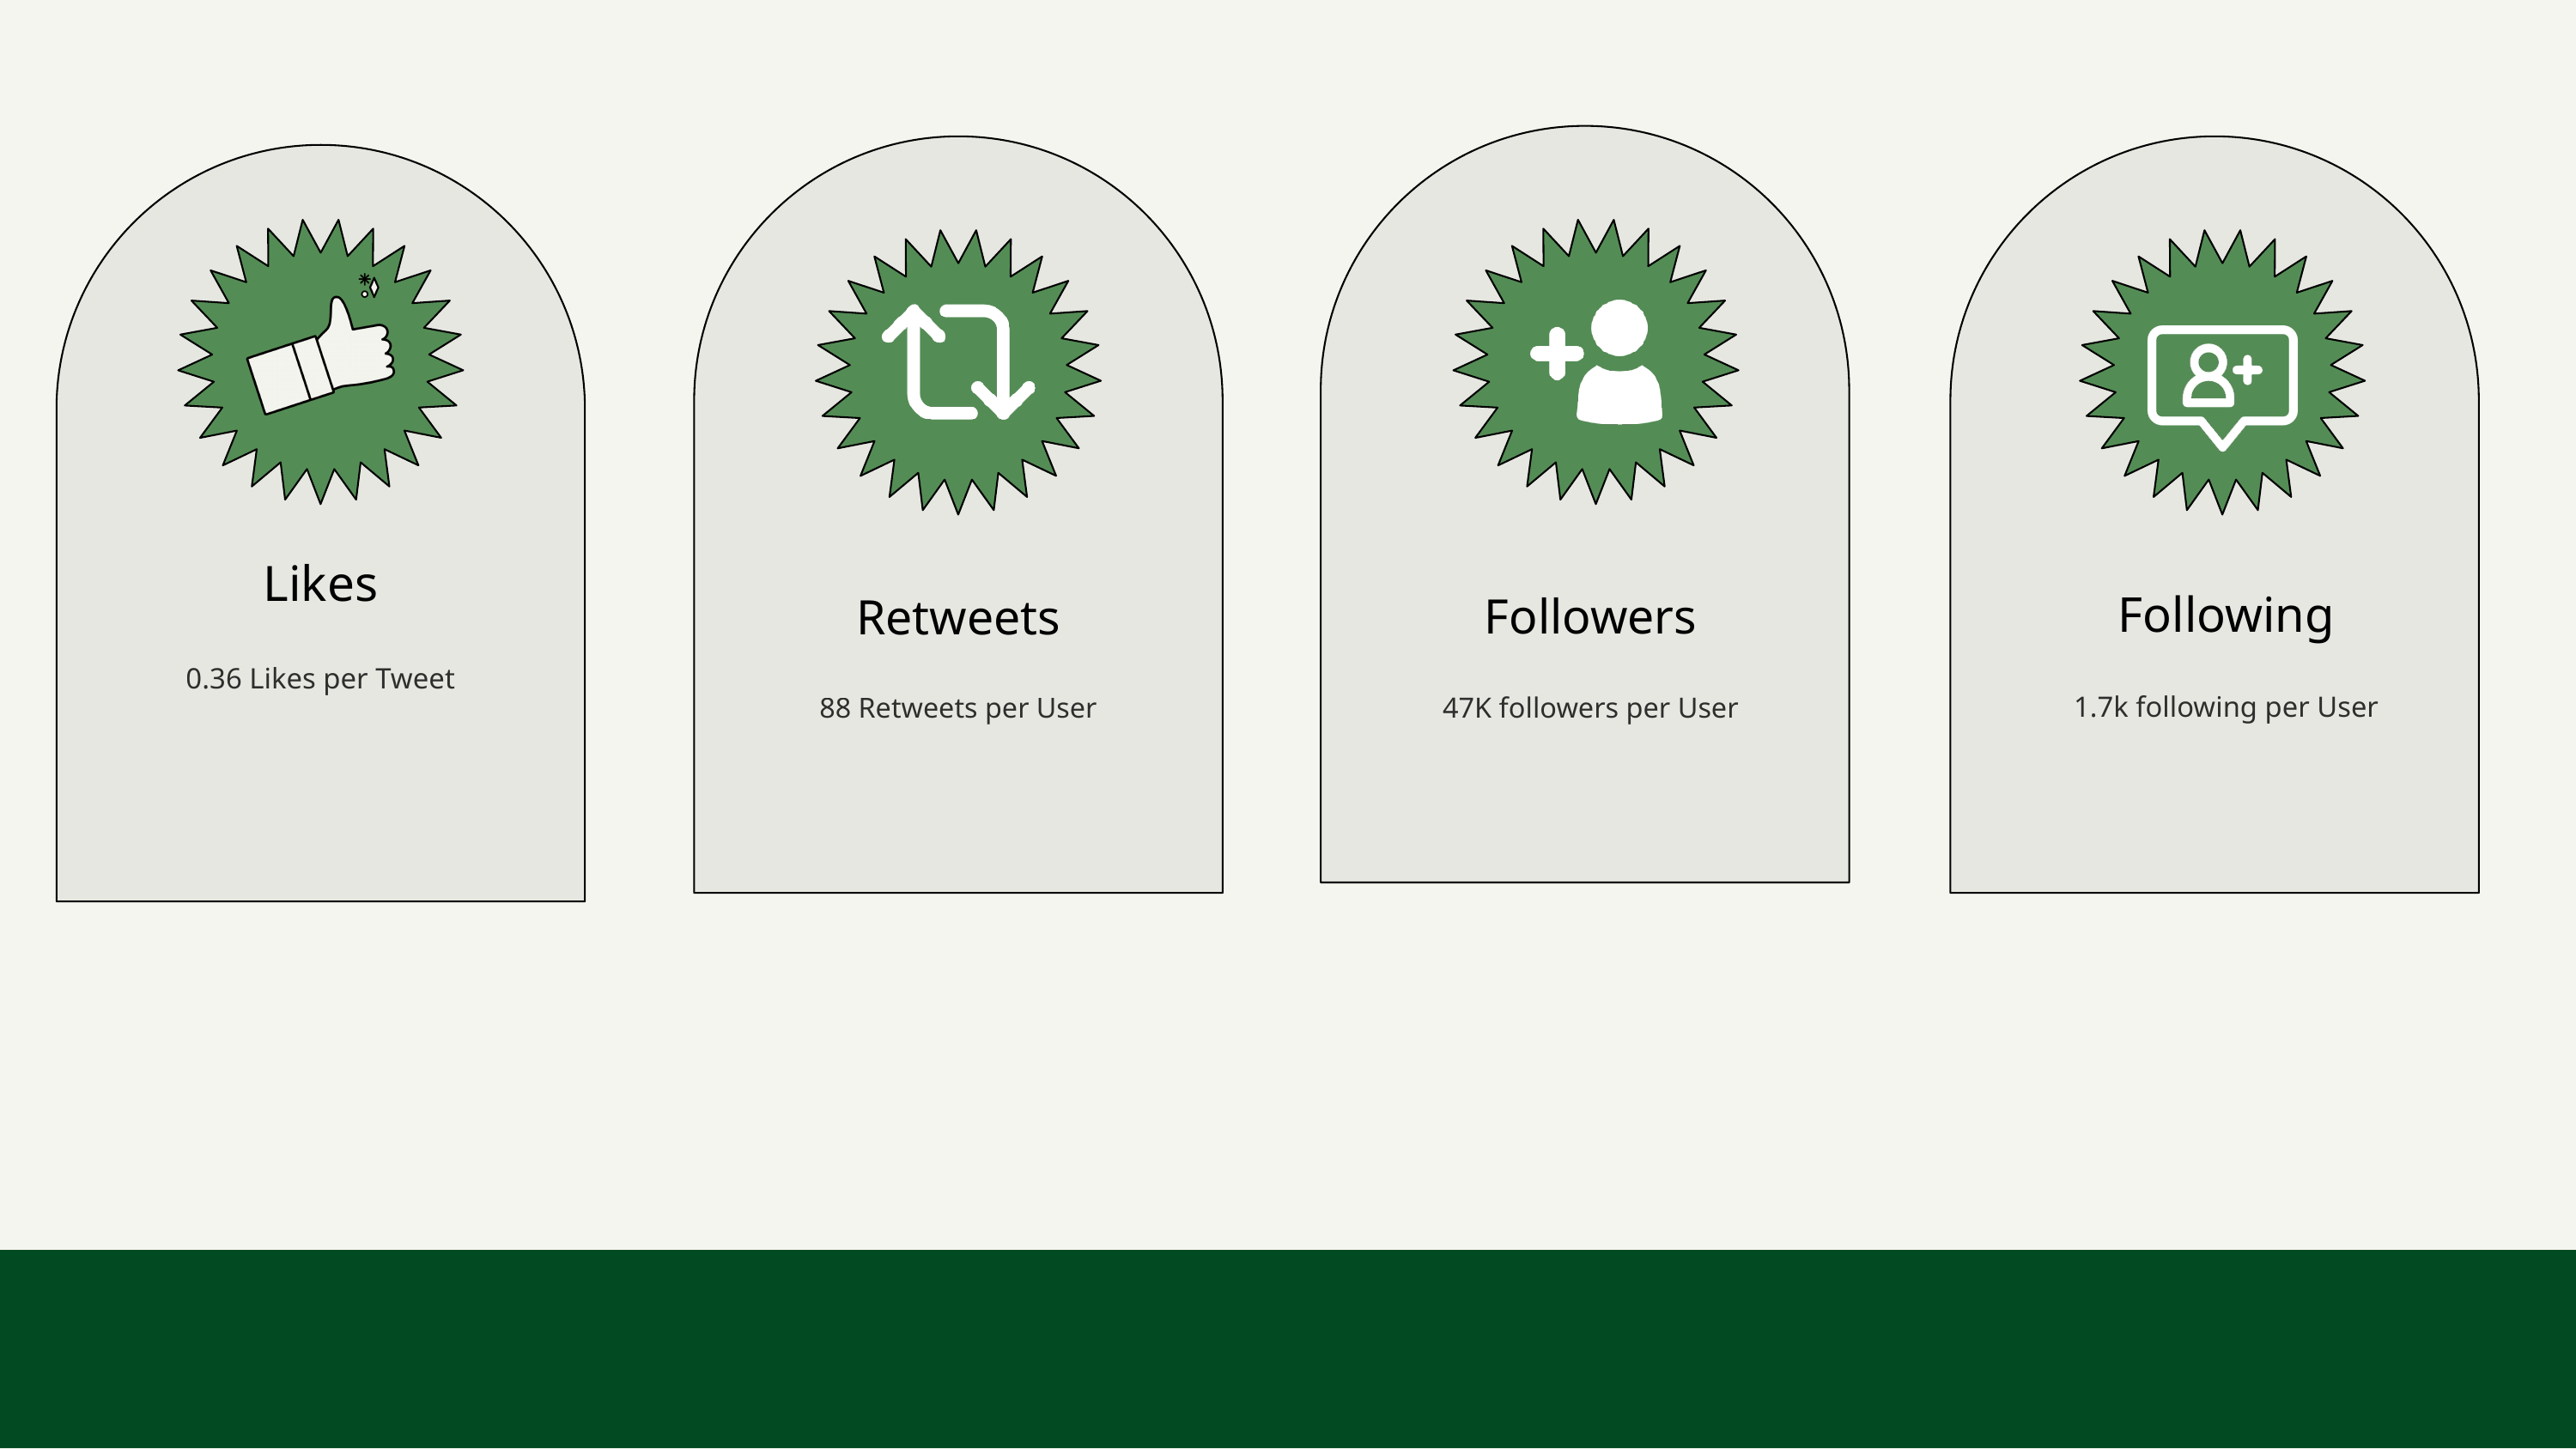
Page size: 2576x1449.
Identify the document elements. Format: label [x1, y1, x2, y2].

text_box [708, 583, 1208, 716]
picture [2147, 324, 2299, 453]
text_box [64, 549, 577, 686]
text_box [1320, 125, 1850, 883]
text_box [0, 1249, 2576, 1449]
text_box [1973, 579, 2480, 714]
text_box [2079, 229, 2366, 515]
picture [880, 304, 1036, 421]
picture [1529, 299, 1662, 426]
text_box [815, 229, 1102, 515]
text_box [694, 136, 1224, 894]
text_box [1340, 582, 1842, 715]
text_box [56, 144, 586, 902]
text_box [1950, 136, 2480, 894]
text_box [1453, 219, 1739, 505]
text_box [178, 219, 464, 505]
